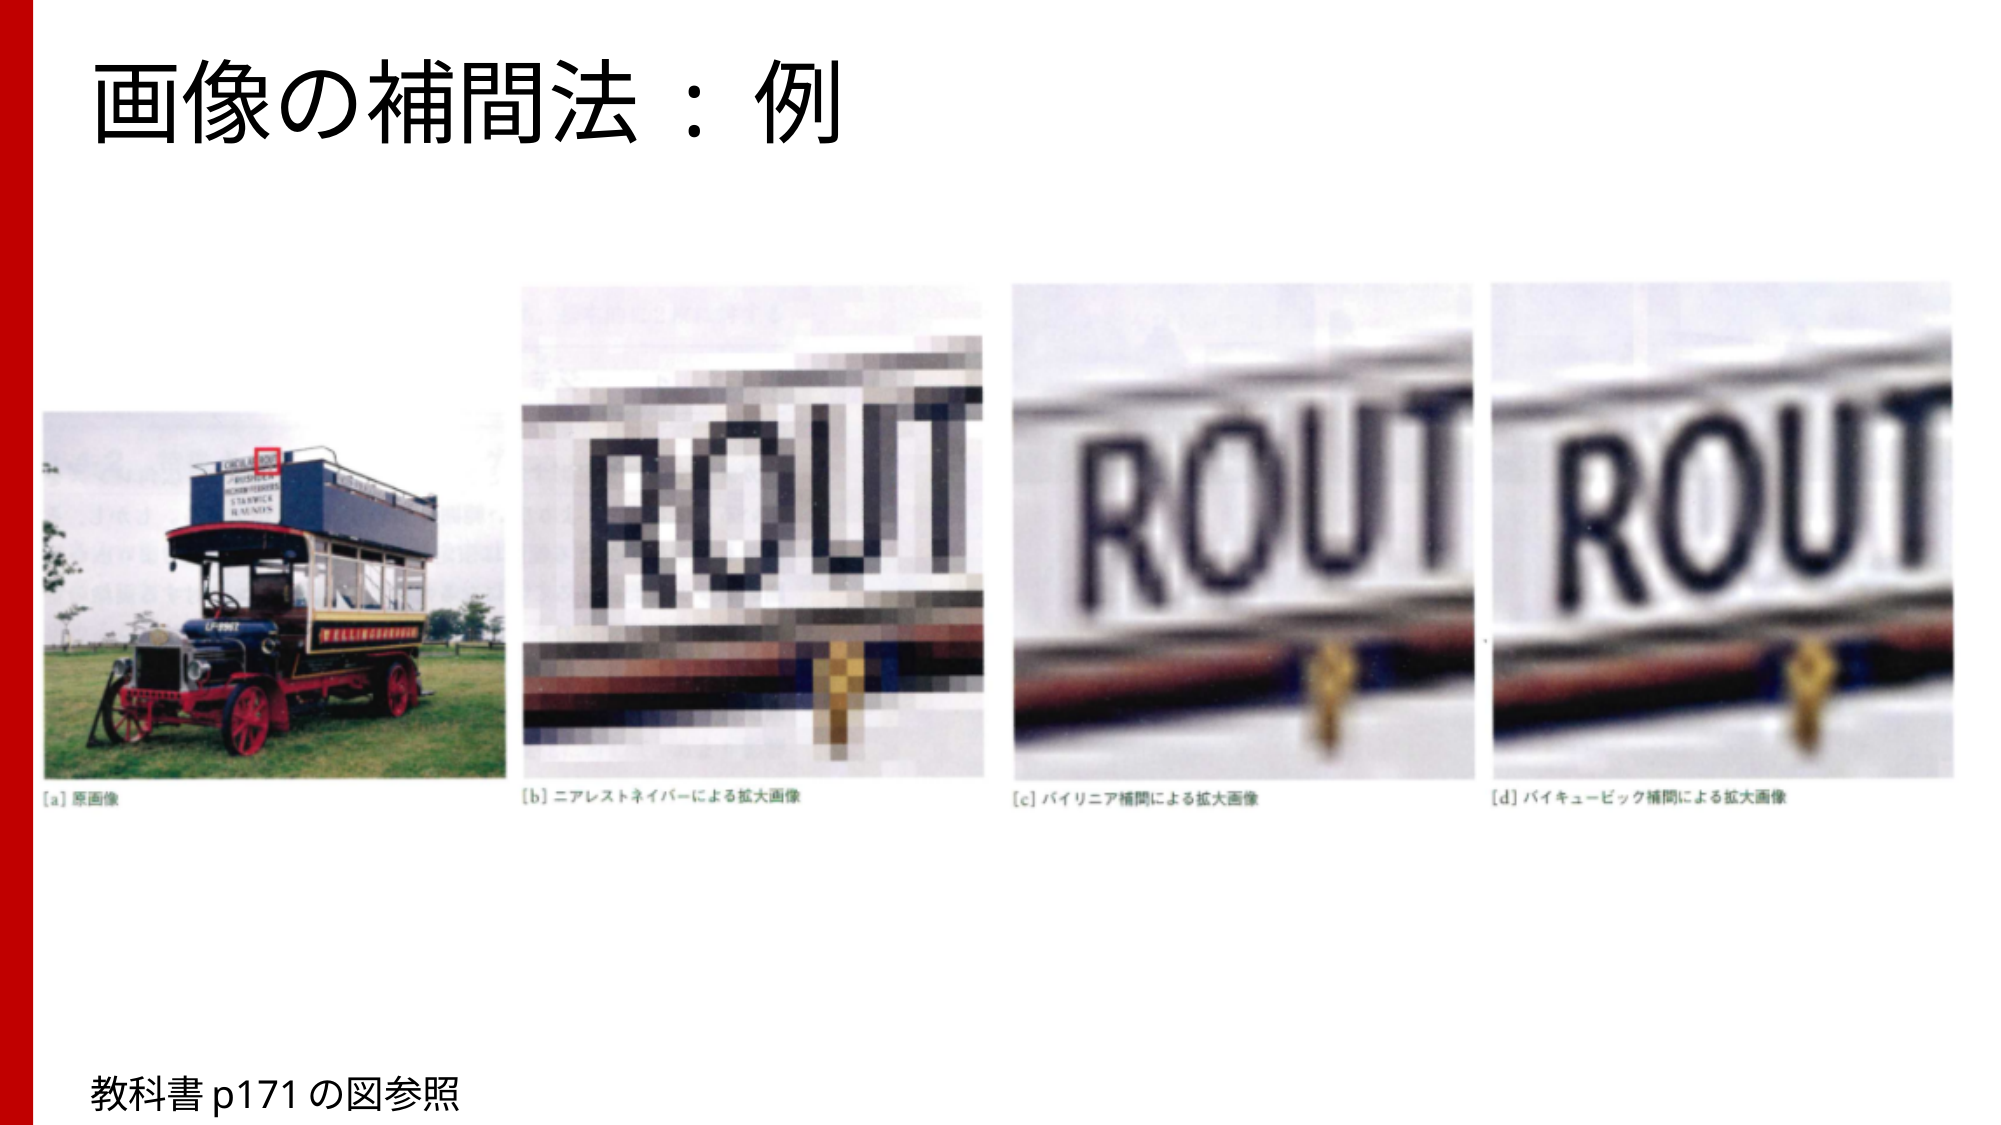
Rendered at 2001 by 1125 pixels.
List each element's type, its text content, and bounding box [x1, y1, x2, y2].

list 教科書p171の図参照 [75, 1068, 1958, 1125]
title 画像の補間法 : 例 [75, 46, 1958, 167]
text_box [36, 273, 1974, 820]
